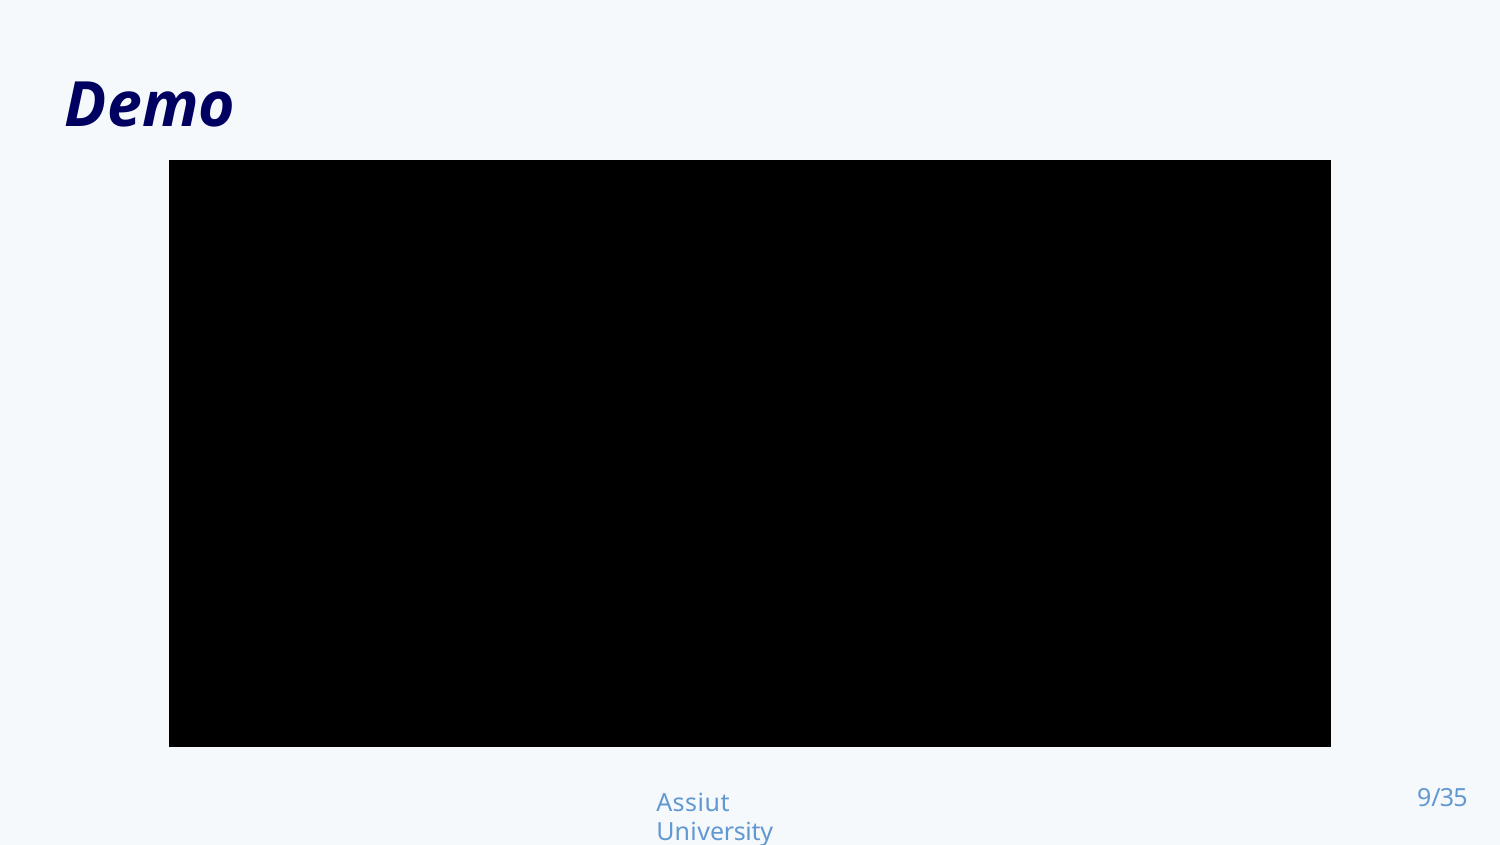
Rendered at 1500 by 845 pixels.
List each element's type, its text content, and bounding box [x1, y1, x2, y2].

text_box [168, 159, 1332, 748]
title Demo [62, 60, 473, 205]
text_box 9/35 [1410, 786, 1475, 845]
text_box Assiut University [654, 786, 846, 845]
